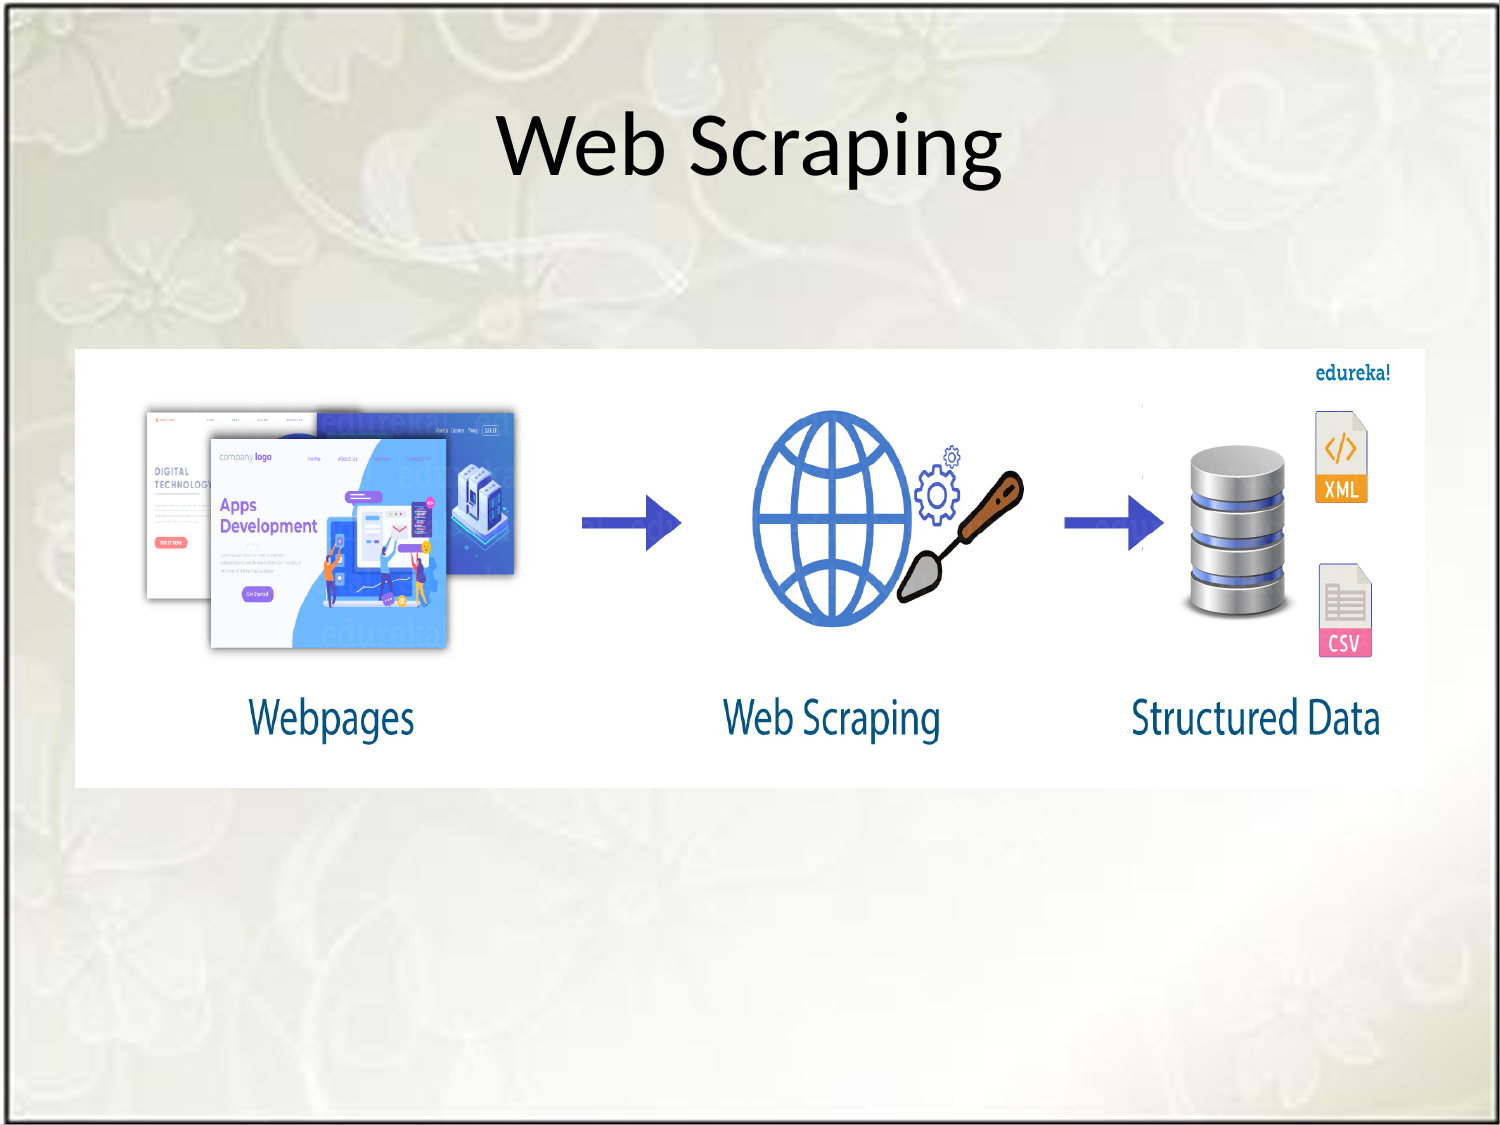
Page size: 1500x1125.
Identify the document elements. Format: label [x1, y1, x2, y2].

list [74, 349, 1426, 788]
picture [0, 0, 1500, 1125]
